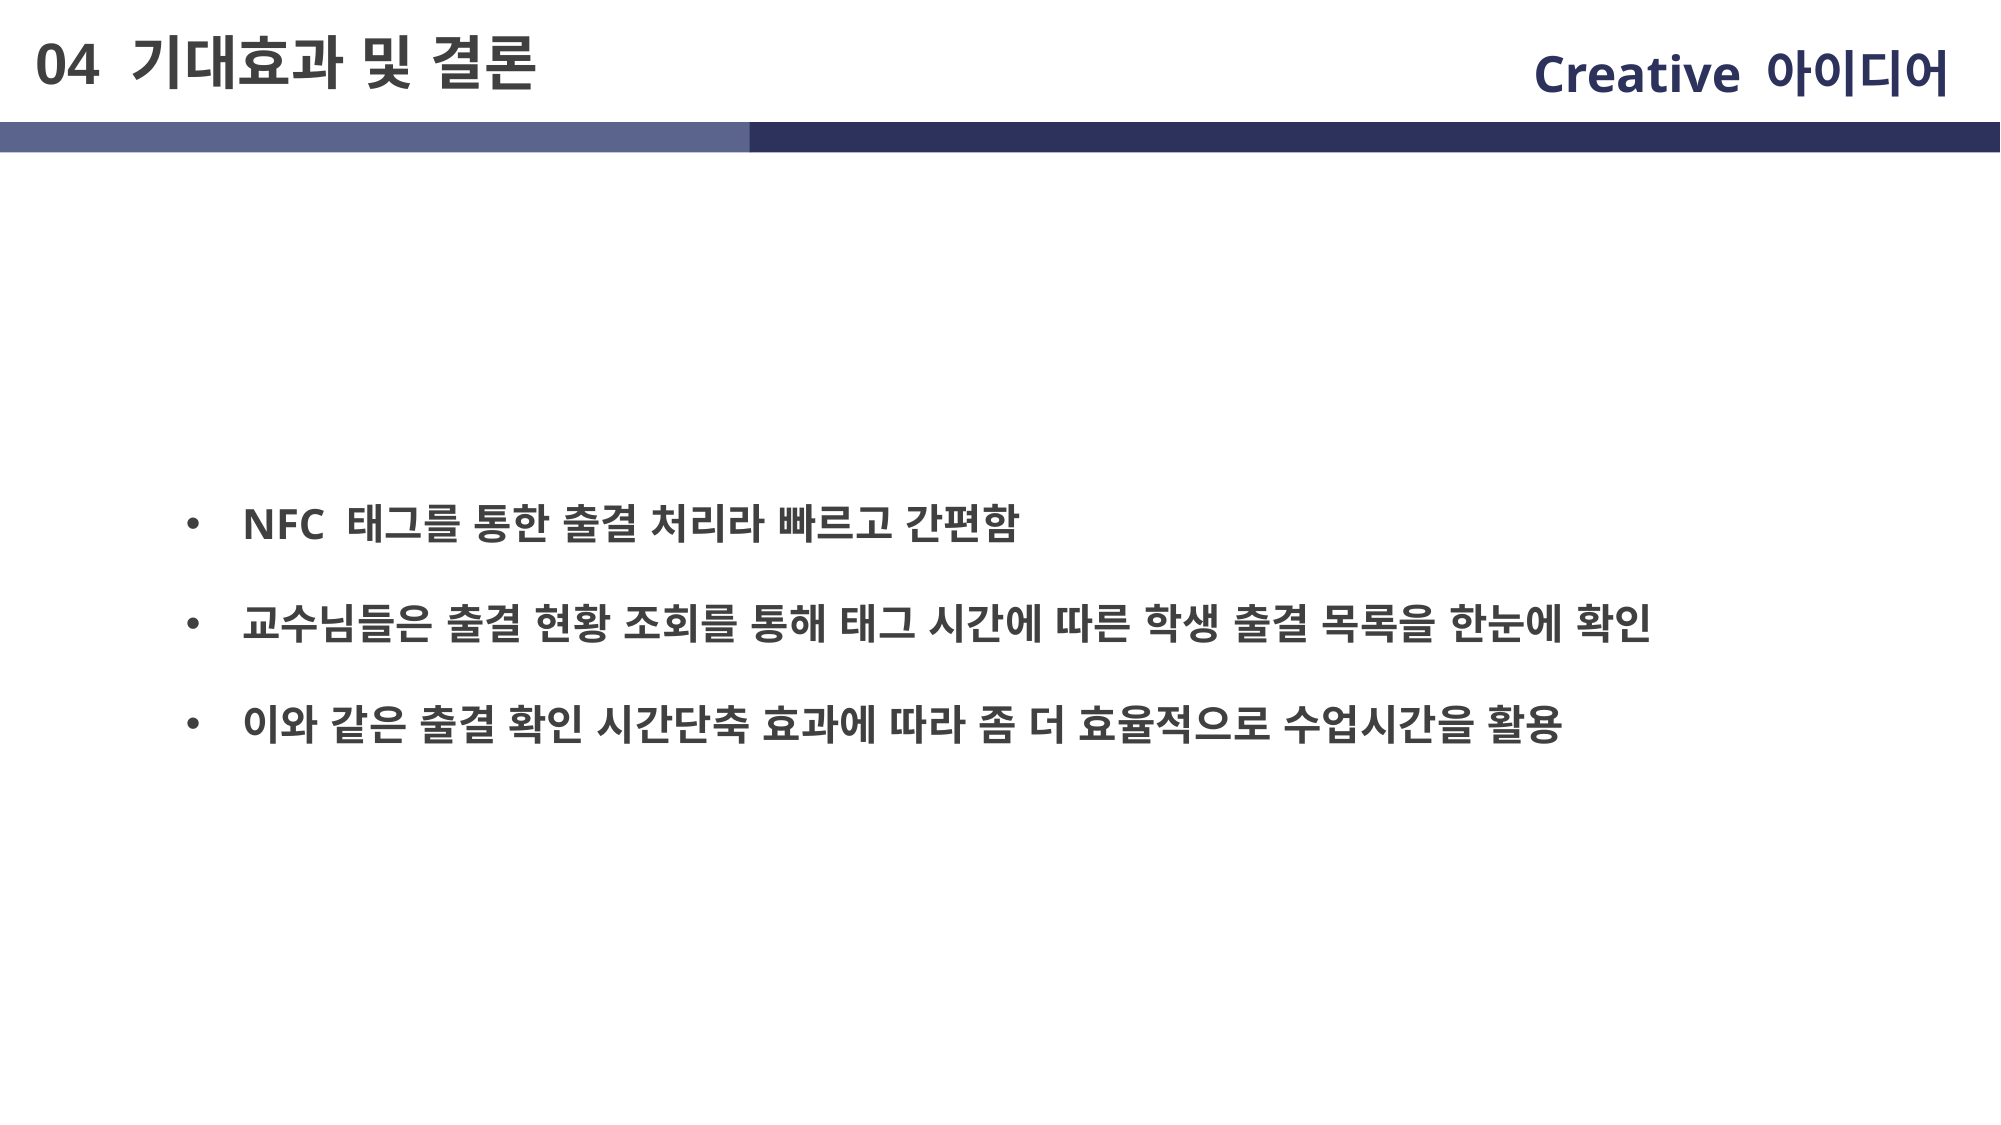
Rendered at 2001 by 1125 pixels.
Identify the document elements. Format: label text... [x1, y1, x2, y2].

text_box 04 기대효과 및 결론 [20, 19, 553, 104]
text_box [748, 121, 2000, 154]
text_box [0, 121, 748, 154]
text_box Creative 아이디어 [1518, 34, 1966, 110]
text_box NFC 태그를 통한 출결 처리라 빠르고 간편함 교수님들은 출결 현황 조회를 통해 태그 시간에 따른 학생 출결 목록을 한눈에 확인 이와 같은 출결 확인 시간단축 효과에 따라 좀 더 효율적으로 수업시간을 활용 [171, 440, 1845, 756]
